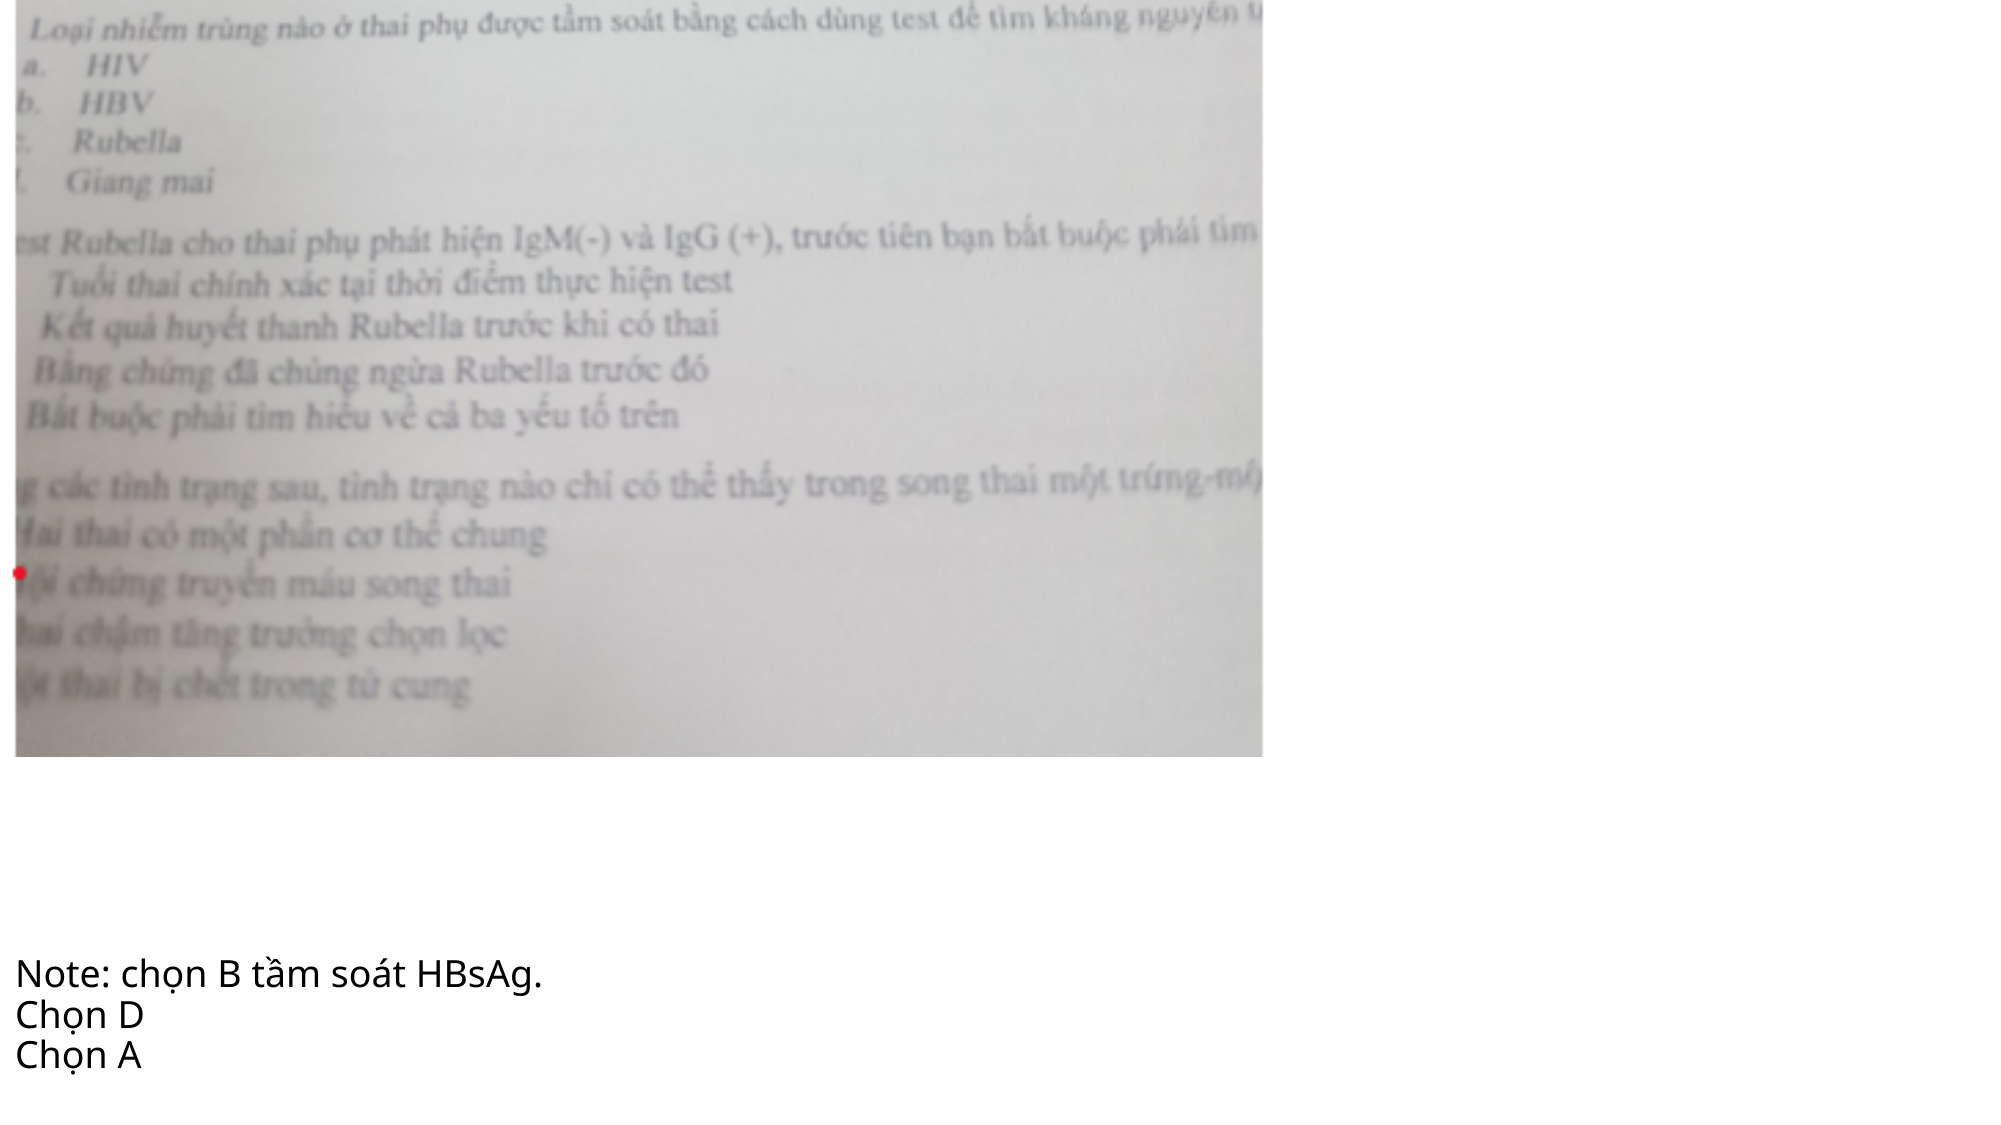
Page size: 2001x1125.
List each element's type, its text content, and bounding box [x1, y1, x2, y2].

picture [0, 0, 1269, 757]
title Note: chọn B tầm soát HBsAg. Chọn D Chọn A [0, 907, 1725, 1125]
